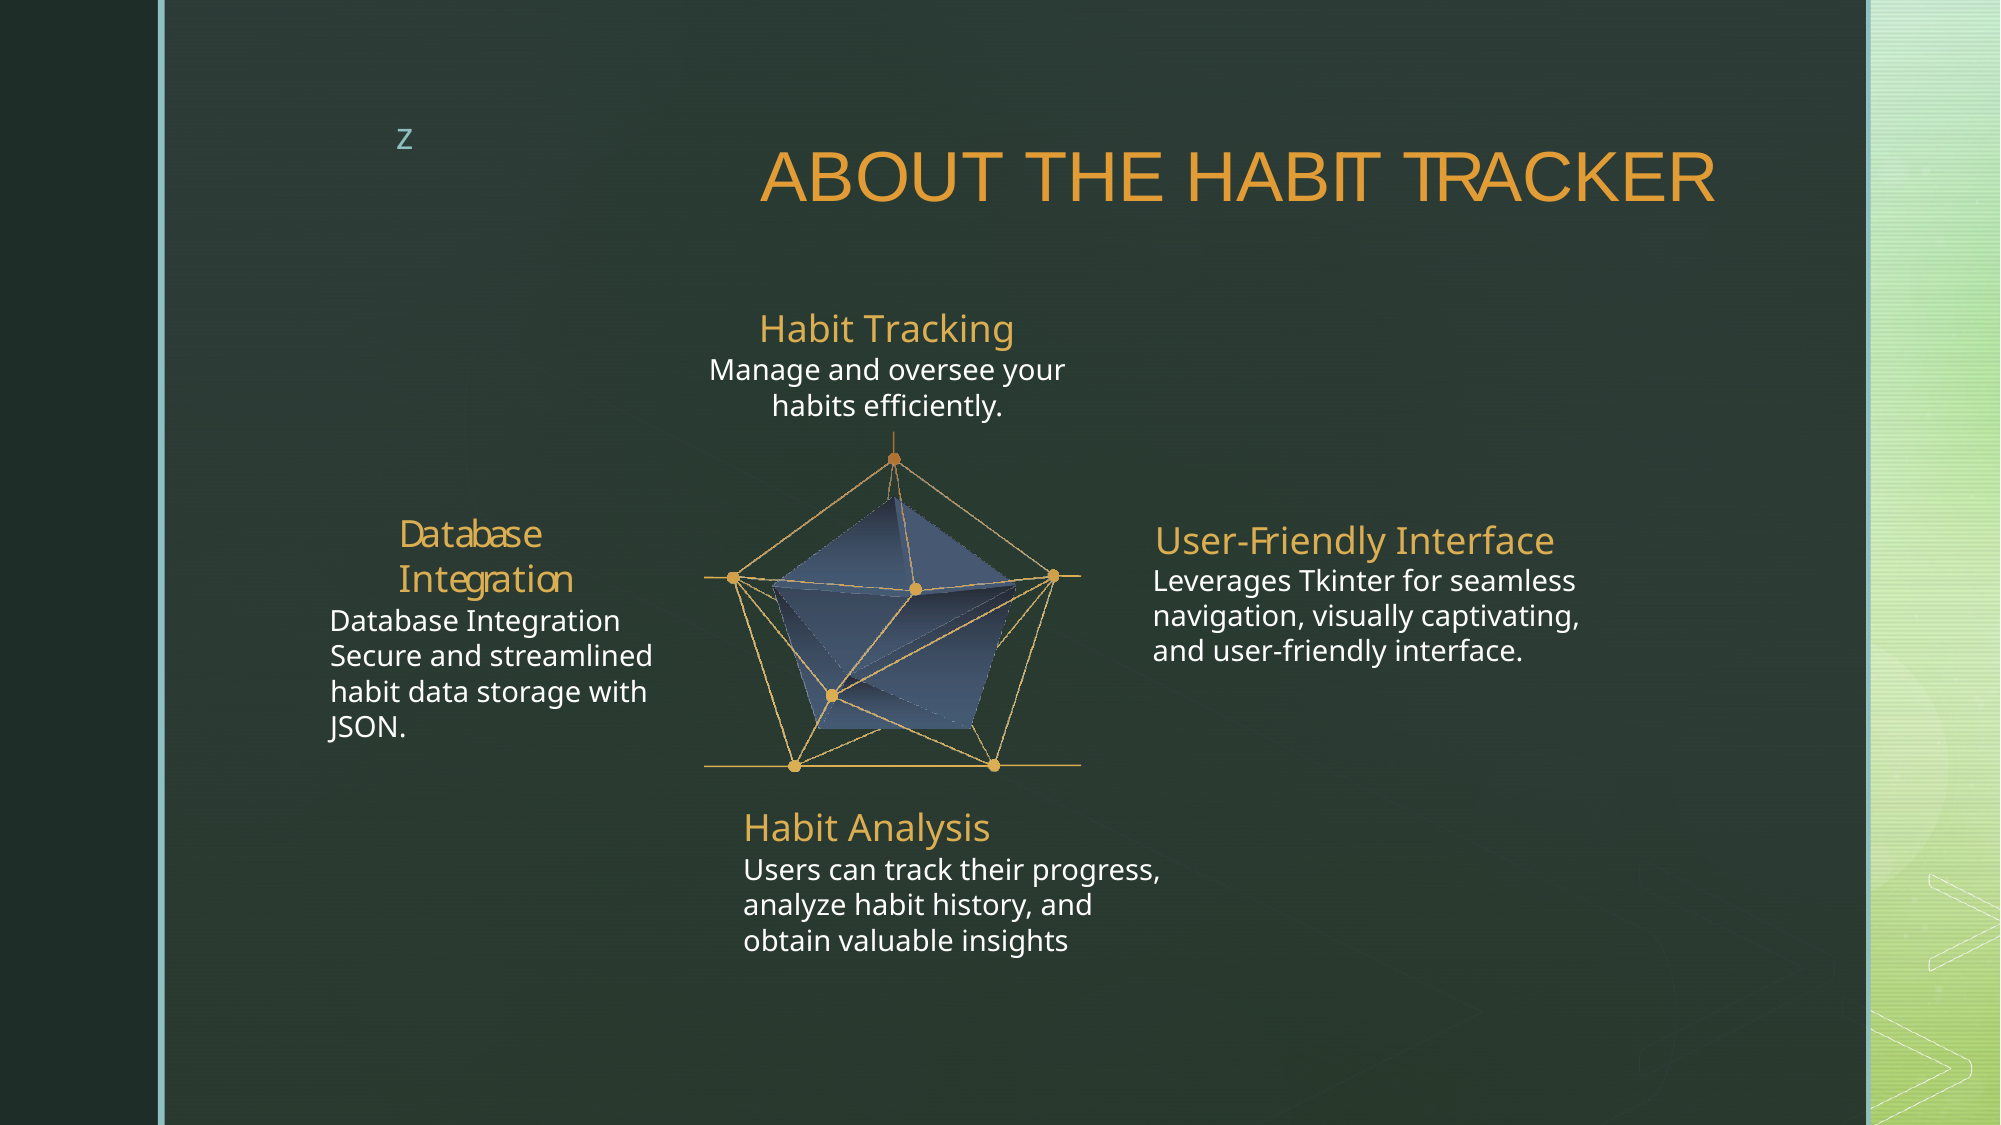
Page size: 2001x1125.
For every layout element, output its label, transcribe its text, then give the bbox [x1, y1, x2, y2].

text_box Database Integration Database Integration Secure and streamlined habit data storage with JSON. [305, 503, 699, 751]
text_box Habit Tracking Manage and oversee your habits efficiently. [647, 297, 1127, 430]
picture [1871, 0, 2001, 1125]
text_box User-Friendly Interface Leverages Tkinter for seamless navigation, visually captivating, and user-friendly interface. [1137, 509, 1622, 675]
title ABOUT THE HABIT TRACKER [428, 132, 1734, 310]
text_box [703, 431, 1082, 773]
text_box Habit Analysis Users can track their progress, analyze habit history, and obtain valuable insights [726, 797, 1178, 965]
